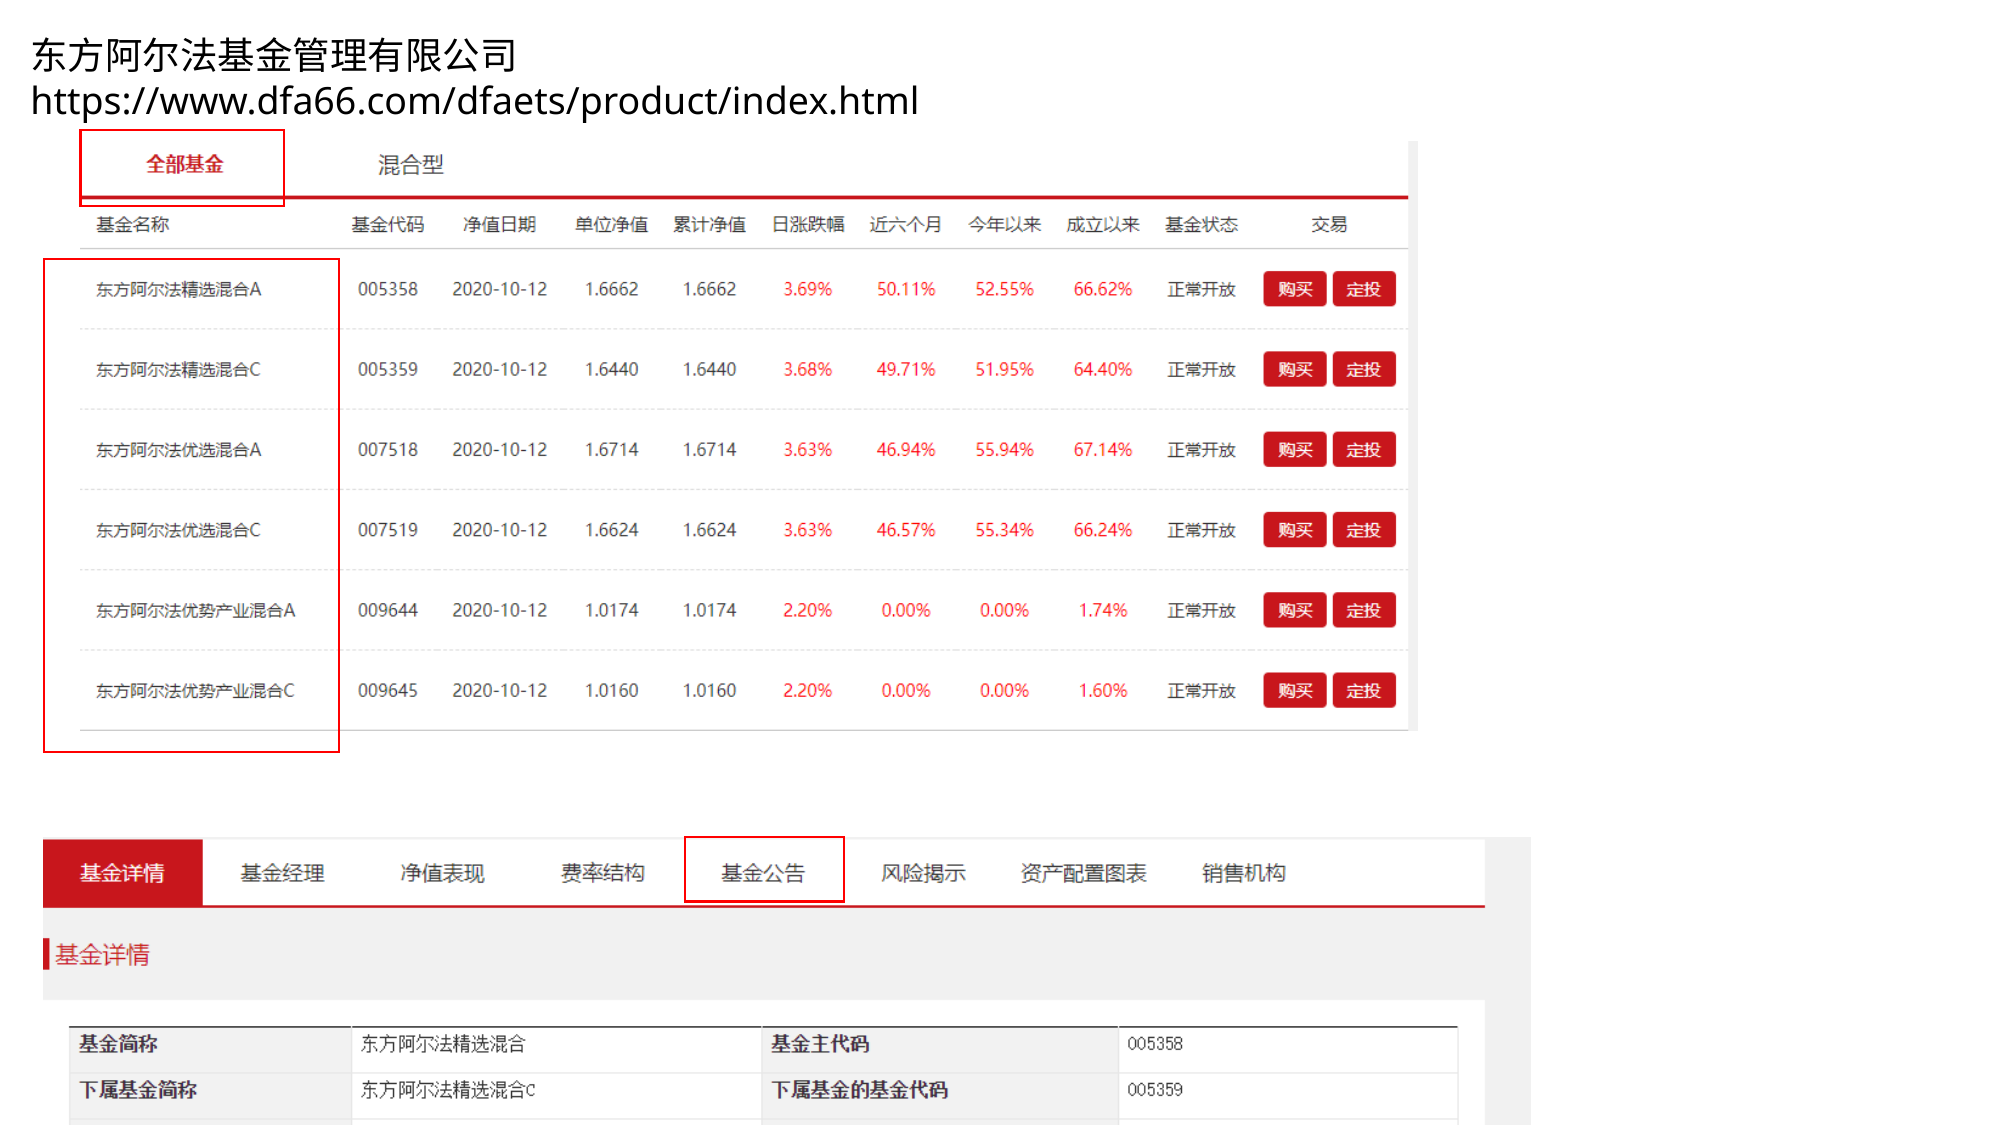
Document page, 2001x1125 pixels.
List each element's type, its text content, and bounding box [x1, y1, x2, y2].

text_box [79, 129, 285, 207]
text_box 东方阿尔法基金管理有限公司 https://www.dfa66.com/dfaets/product/index.html [15, 24, 1016, 175]
picture [80, 141, 1418, 731]
text_box [43, 258, 340, 753]
picture [43, 837, 1531, 1125]
